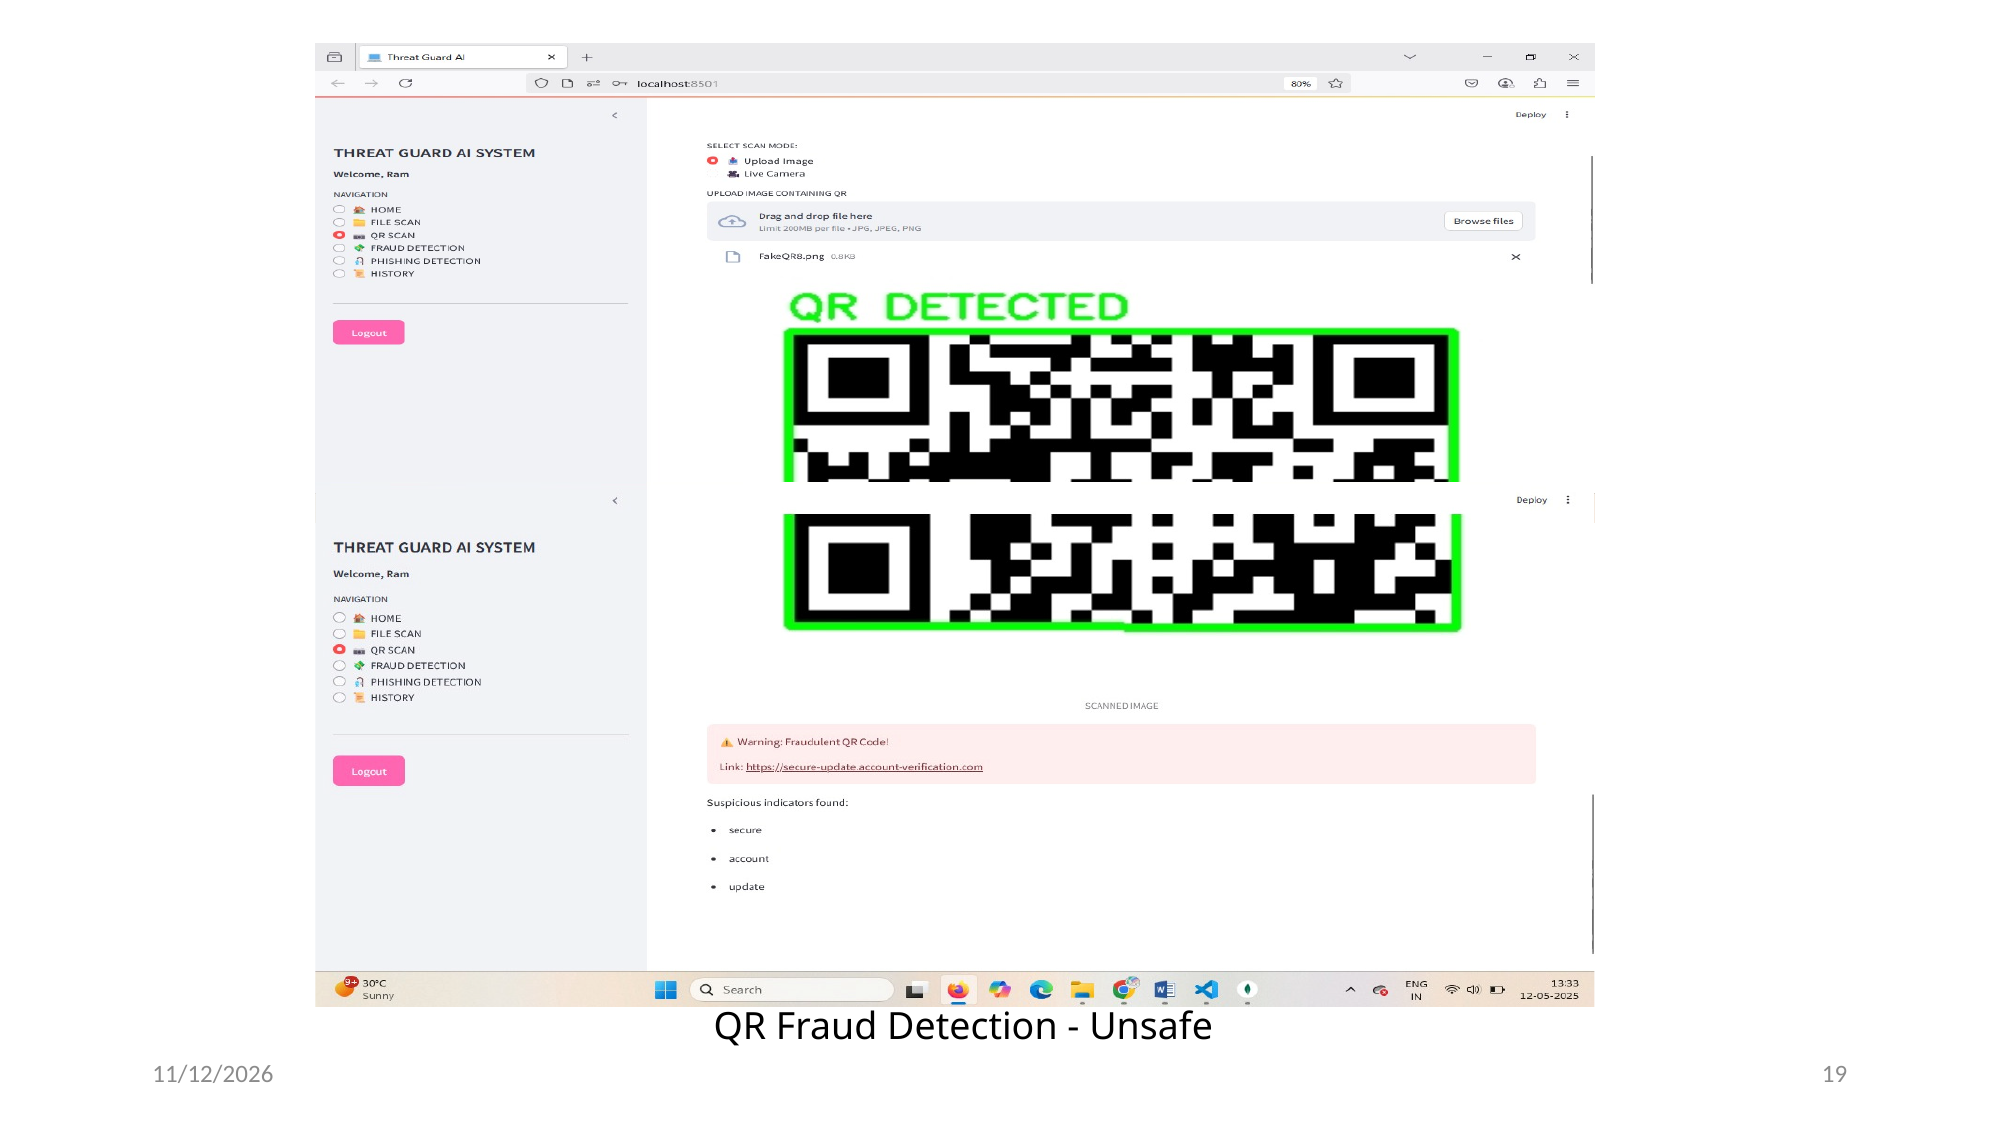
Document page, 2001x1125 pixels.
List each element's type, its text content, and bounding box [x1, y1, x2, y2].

text_box QR Fraud Detection - Unsafe [698, 1007, 1319, 1054]
picture [315, 43, 1595, 1007]
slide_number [137, 1042, 588, 1103]
slide_number 19 [1412, 1042, 1863, 1103]
